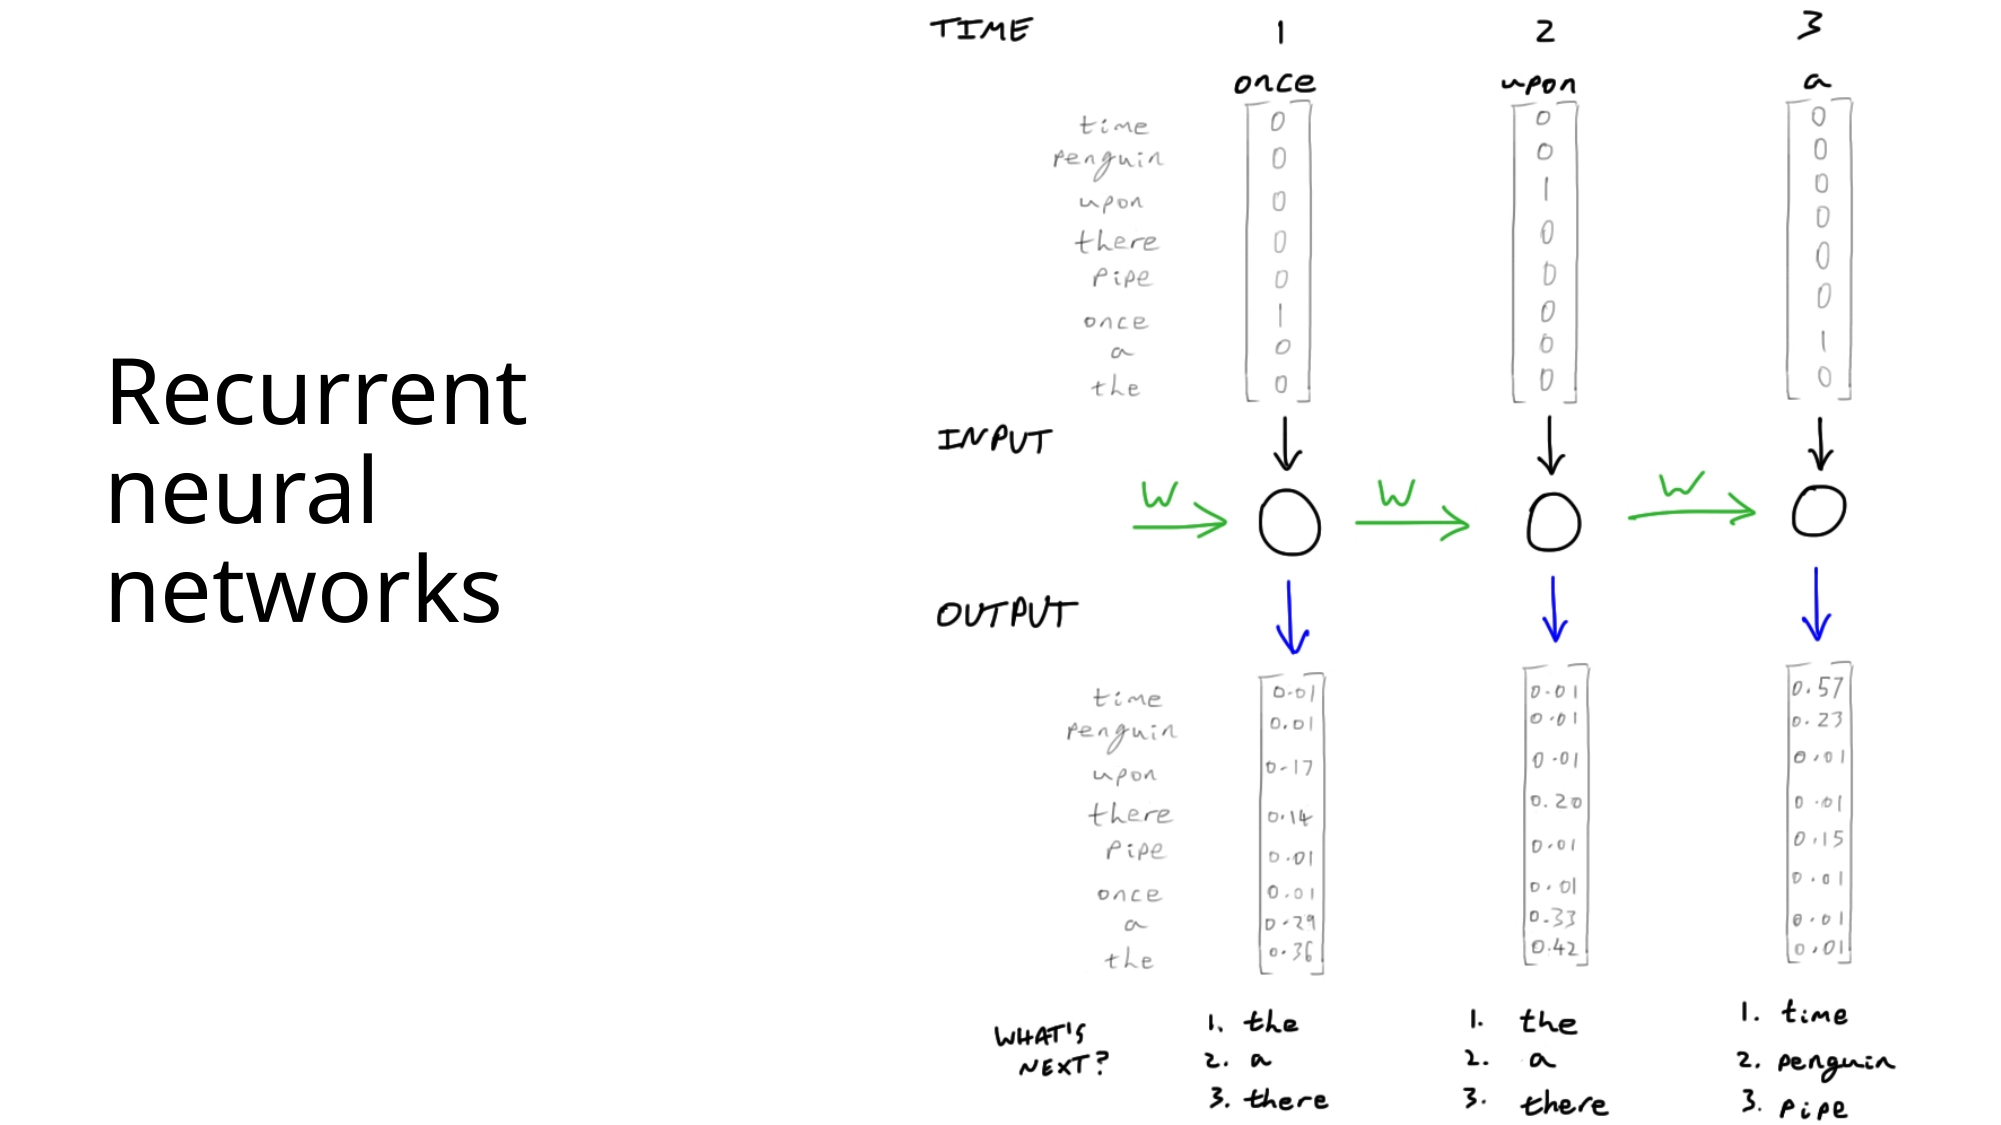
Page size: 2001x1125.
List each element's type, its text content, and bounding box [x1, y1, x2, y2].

picture [919, 0, 1915, 1125]
title Recurrent neural networks [89, 344, 741, 644]
